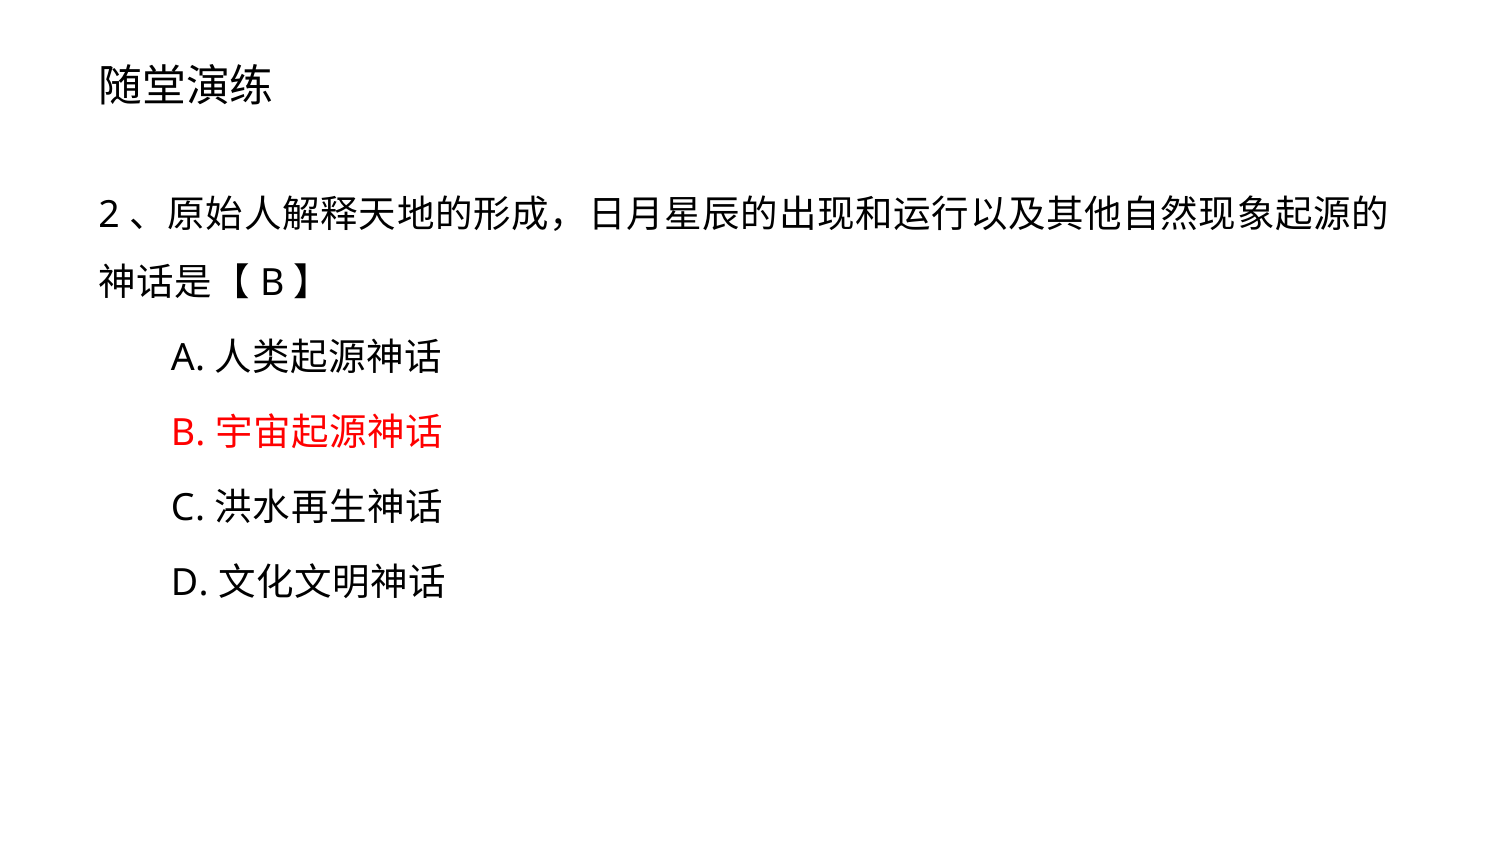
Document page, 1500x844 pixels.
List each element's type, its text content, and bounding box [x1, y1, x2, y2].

text_box 2、原始人解释天地的形成，日月星辰的出现和运行以及其他自然现象起源的神话是【B】 A.人类起源神话 B.宇宙起源神话 C.洪水再生神话 D.文化文明神话 [96, 167, 1412, 603]
text_box 随堂演练 [87, 52, 598, 117]
